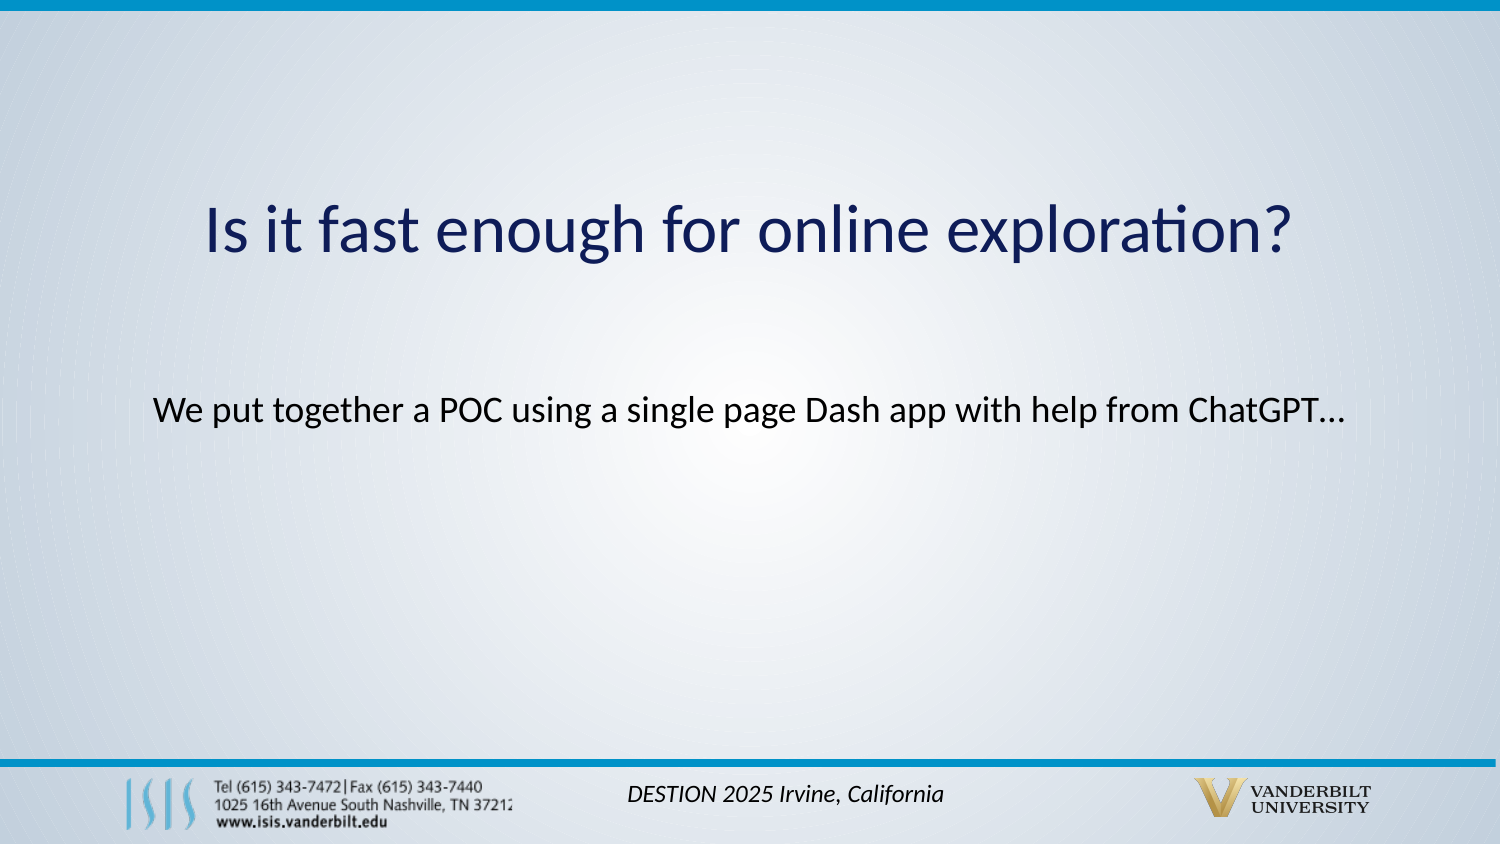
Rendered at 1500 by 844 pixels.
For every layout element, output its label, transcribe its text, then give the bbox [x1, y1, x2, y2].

text_box Is it fast enough for online exploration? [168, 134, 1332, 316]
text_box DESTION 2025 Irvine, California [612, 769, 1366, 815]
text_box We put together a POC using a single page Dash app with help from ChatGPT… [138, 378, 1362, 438]
picture [1194, 778, 1371, 817]
